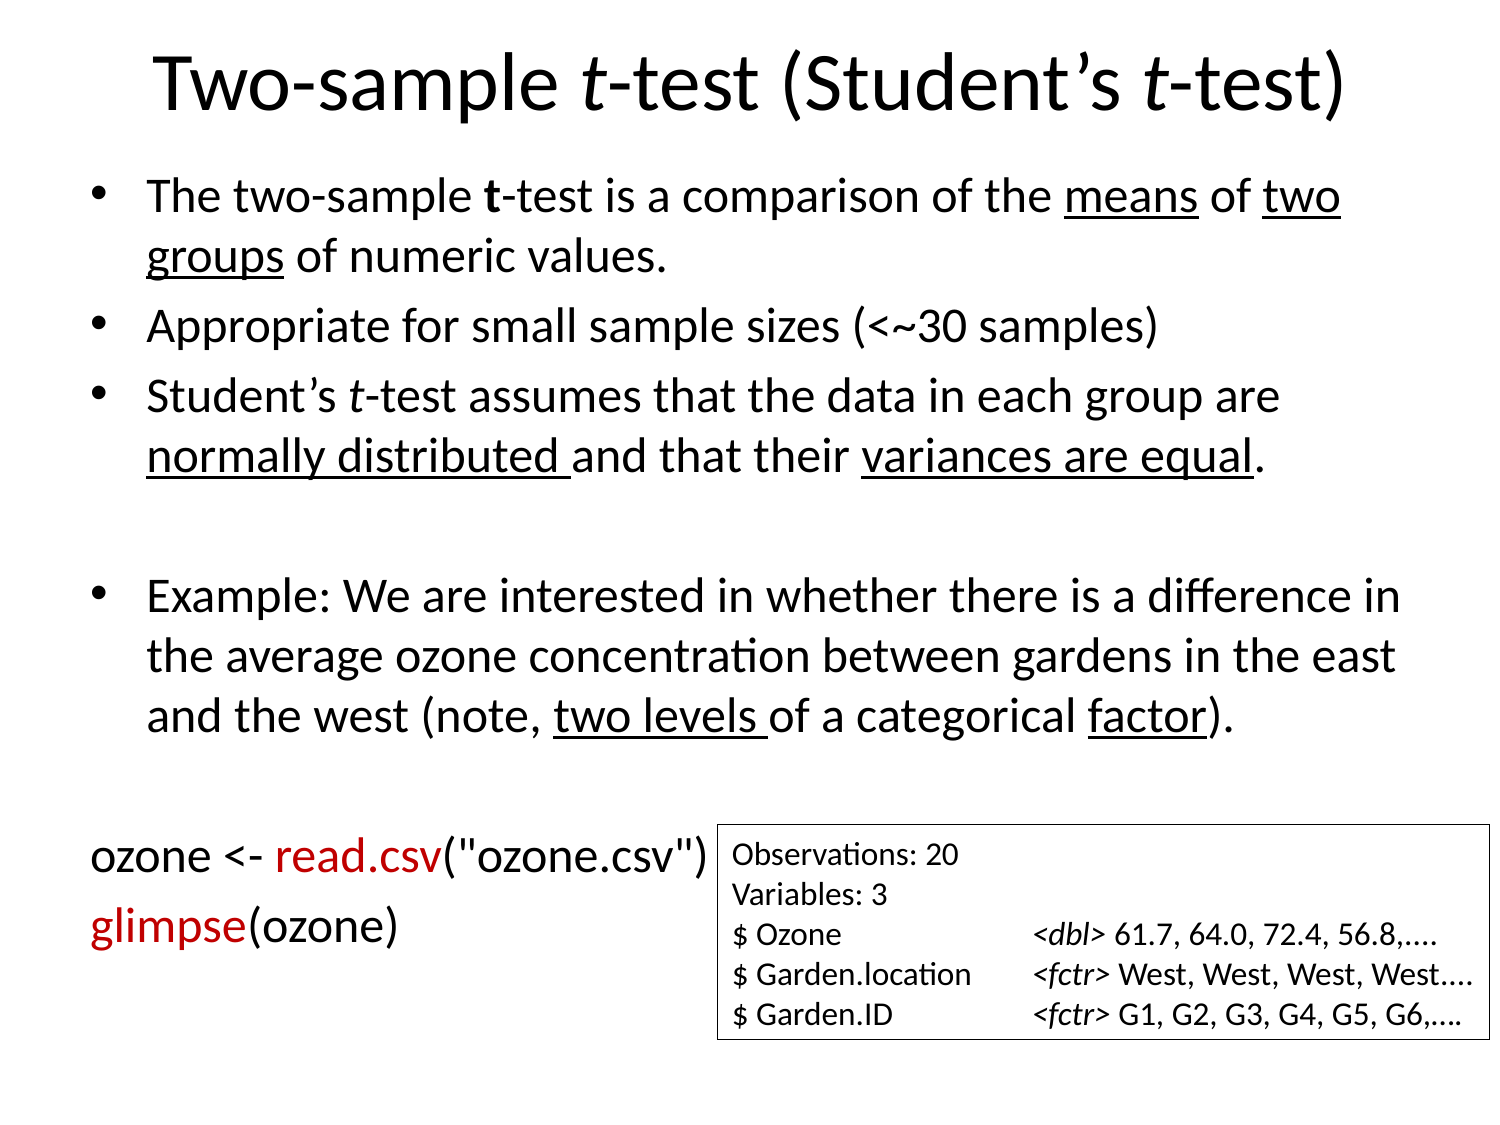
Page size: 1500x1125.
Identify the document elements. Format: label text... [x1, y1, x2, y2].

list The two-sample t-test is a comparison of the means of two groups of numeric values. Appropriate for small sample sizes (<~30 samples) Student’s t-test assumes that the data in each group are normally distributed and that their variances are equal. Example: We are interested in whether there is a difference in the average ozone concentration between gardens in the east and the west (note, two levels of a categorical factor). ozone <- read.csv("ozone.csv") glimpse(ozone) [75, 154, 1425, 1075]
title Two-sample t-test (Student’s t-test) [75, 0, 1425, 154]
text_box Observations: 20 Variables: 3 $ Ozone <dbl> 61.7, 64.0, 72.4, 56.8,.... $ Garden.location <fctr> West, West, West, West.... $ Garden.ID <fctr> G1, G2, G3, G4, G5, G6,…. [717, 824, 1490, 1040]
